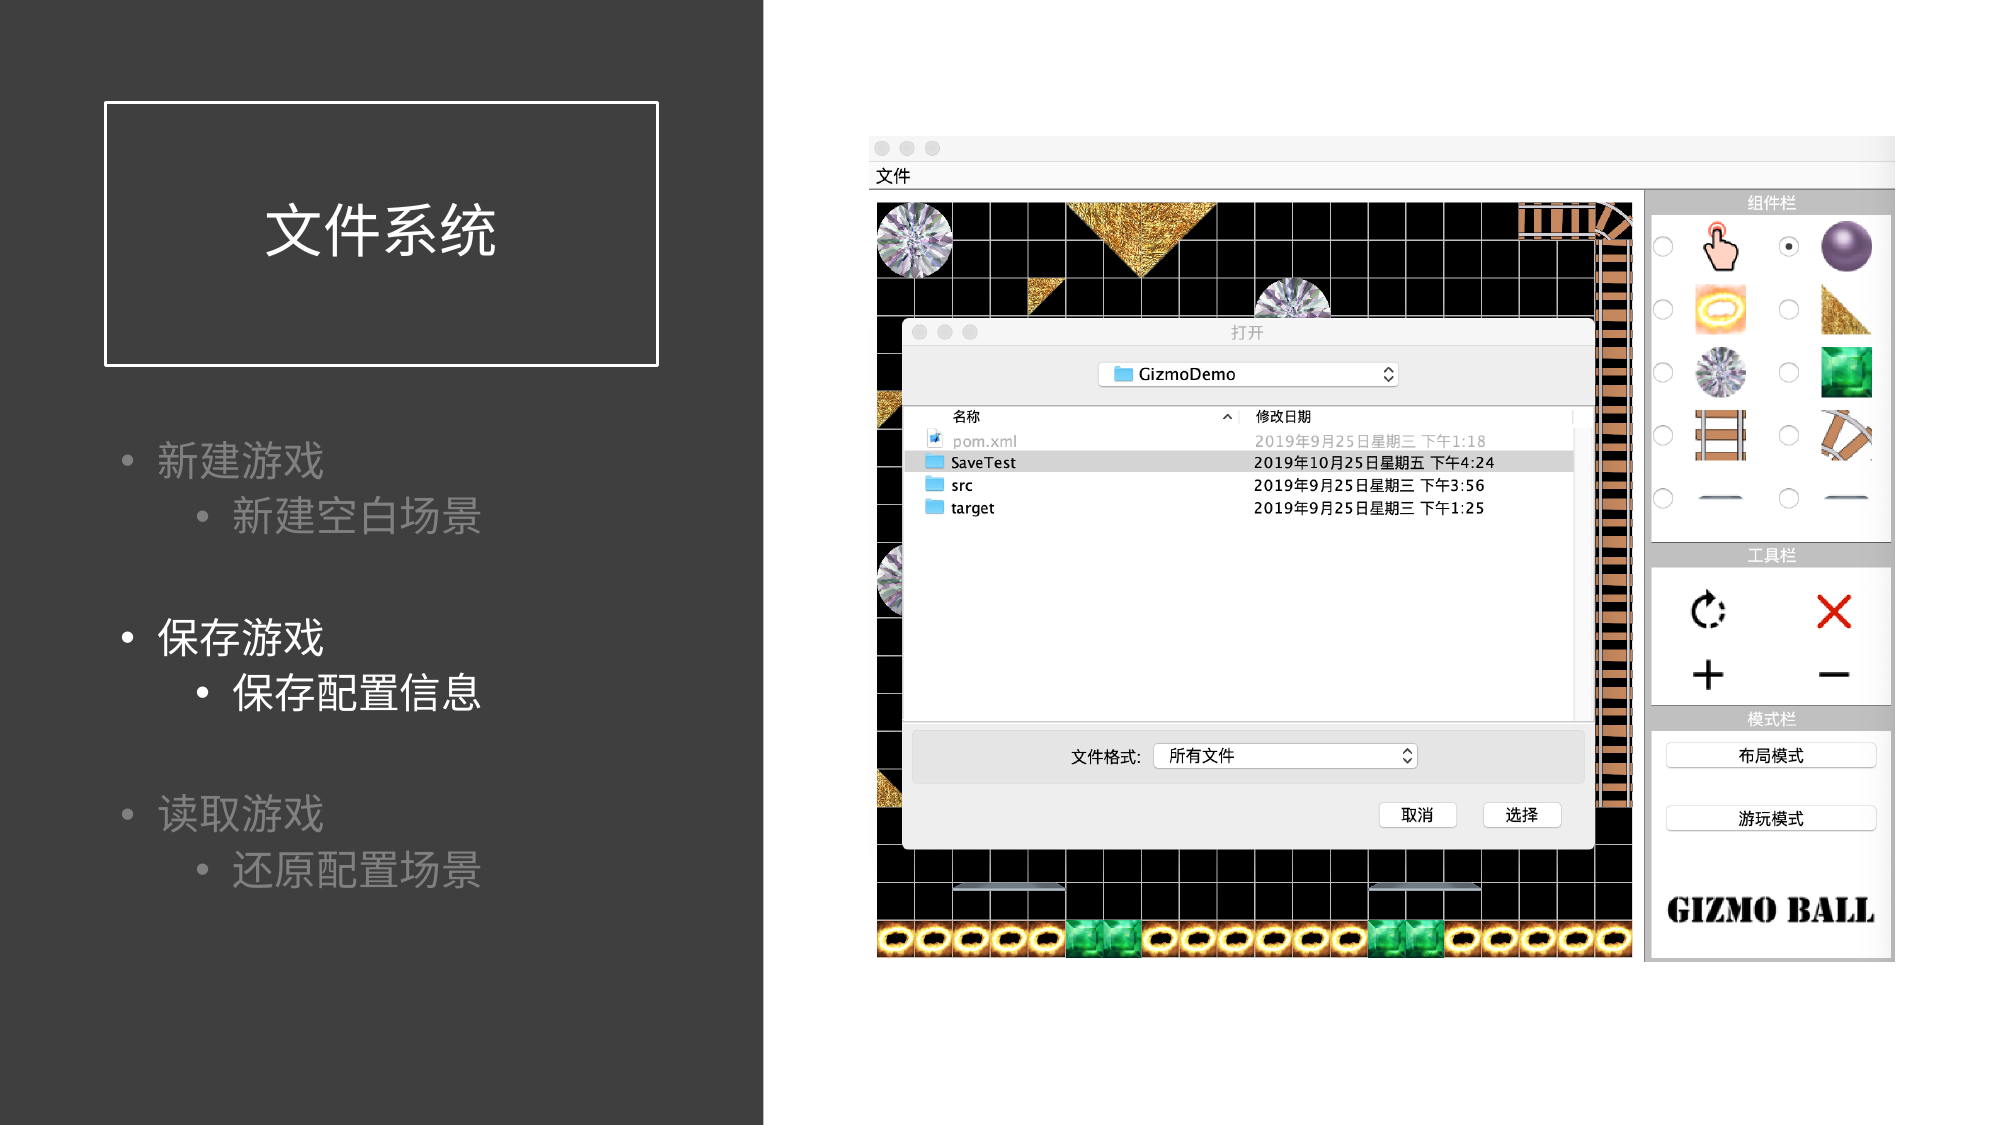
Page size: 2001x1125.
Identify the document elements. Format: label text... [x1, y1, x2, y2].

text_box 新建游戏 新建空白场景 保存游戏 保存配置信息 读取游戏 还原配置场景 [105, 432, 658, 993]
title 文件系统 [105, 102, 658, 366]
text_box [0, 0, 764, 1125]
picture [869, 136, 1895, 962]
